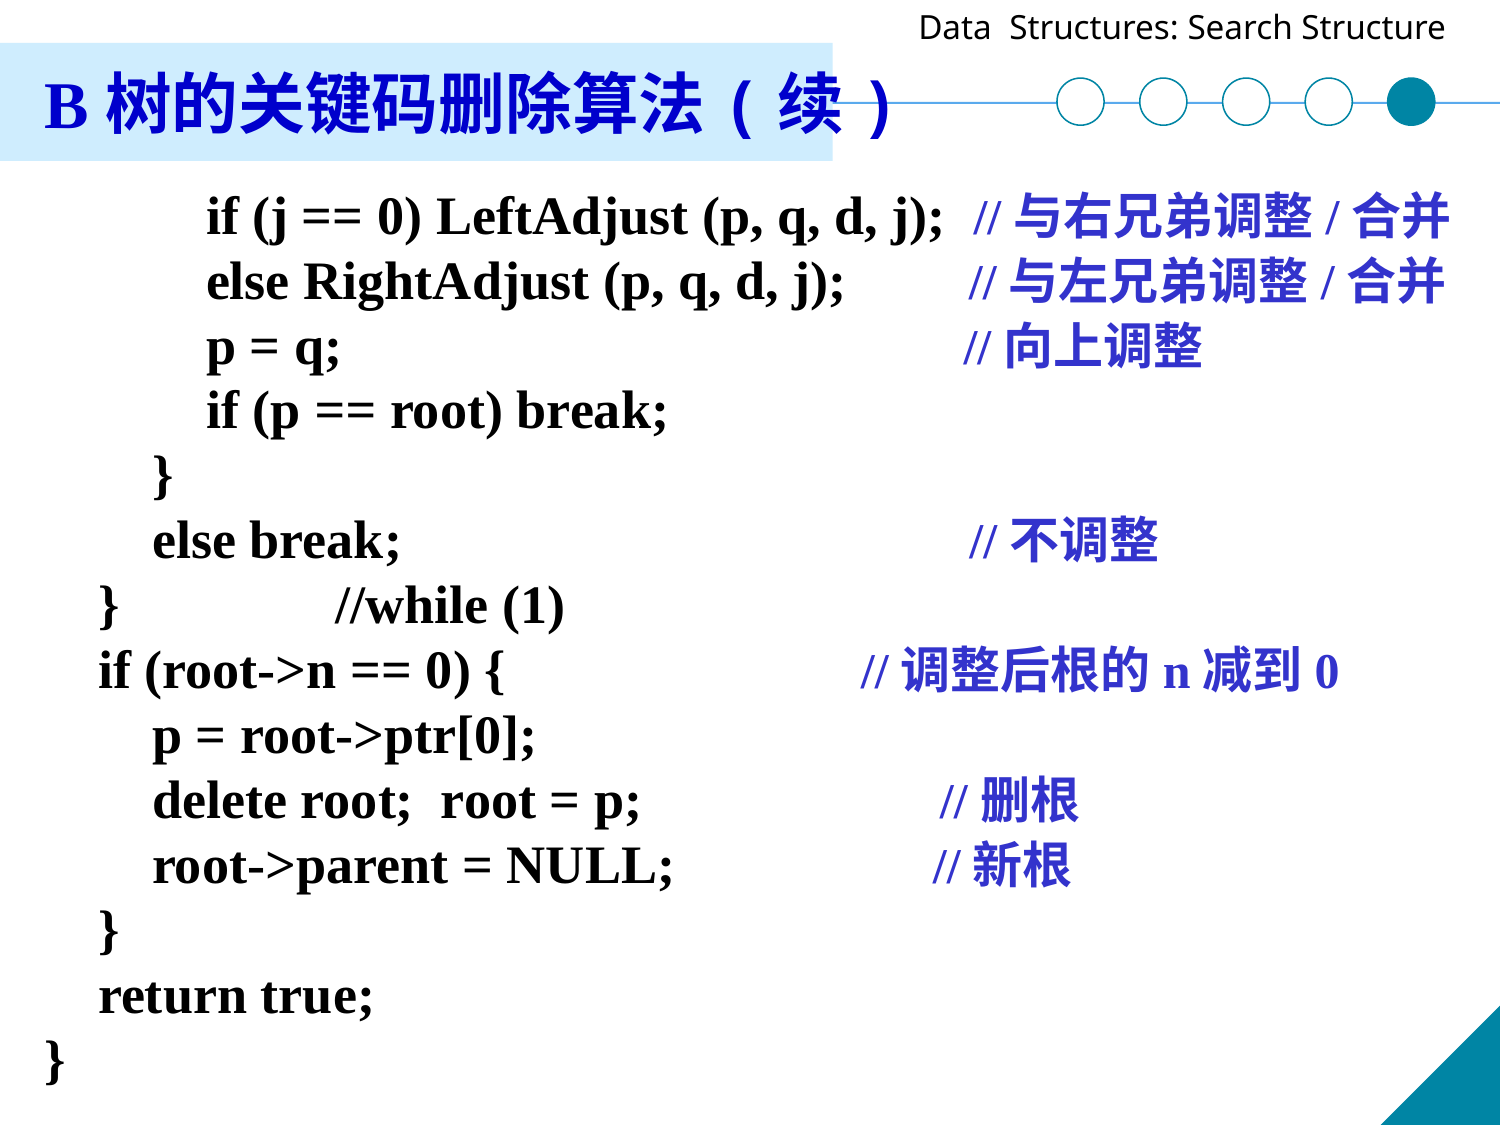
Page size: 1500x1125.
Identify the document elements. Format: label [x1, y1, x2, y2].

text_box [29, 54, 940, 150]
text_box [1139, 78, 1187, 126]
text_box [1056, 78, 1105, 126]
text_box [1222, 78, 1270, 126]
text_box [1387, 78, 1435, 126]
text_box [29, 172, 1473, 1094]
text_box [1305, 78, 1353, 126]
